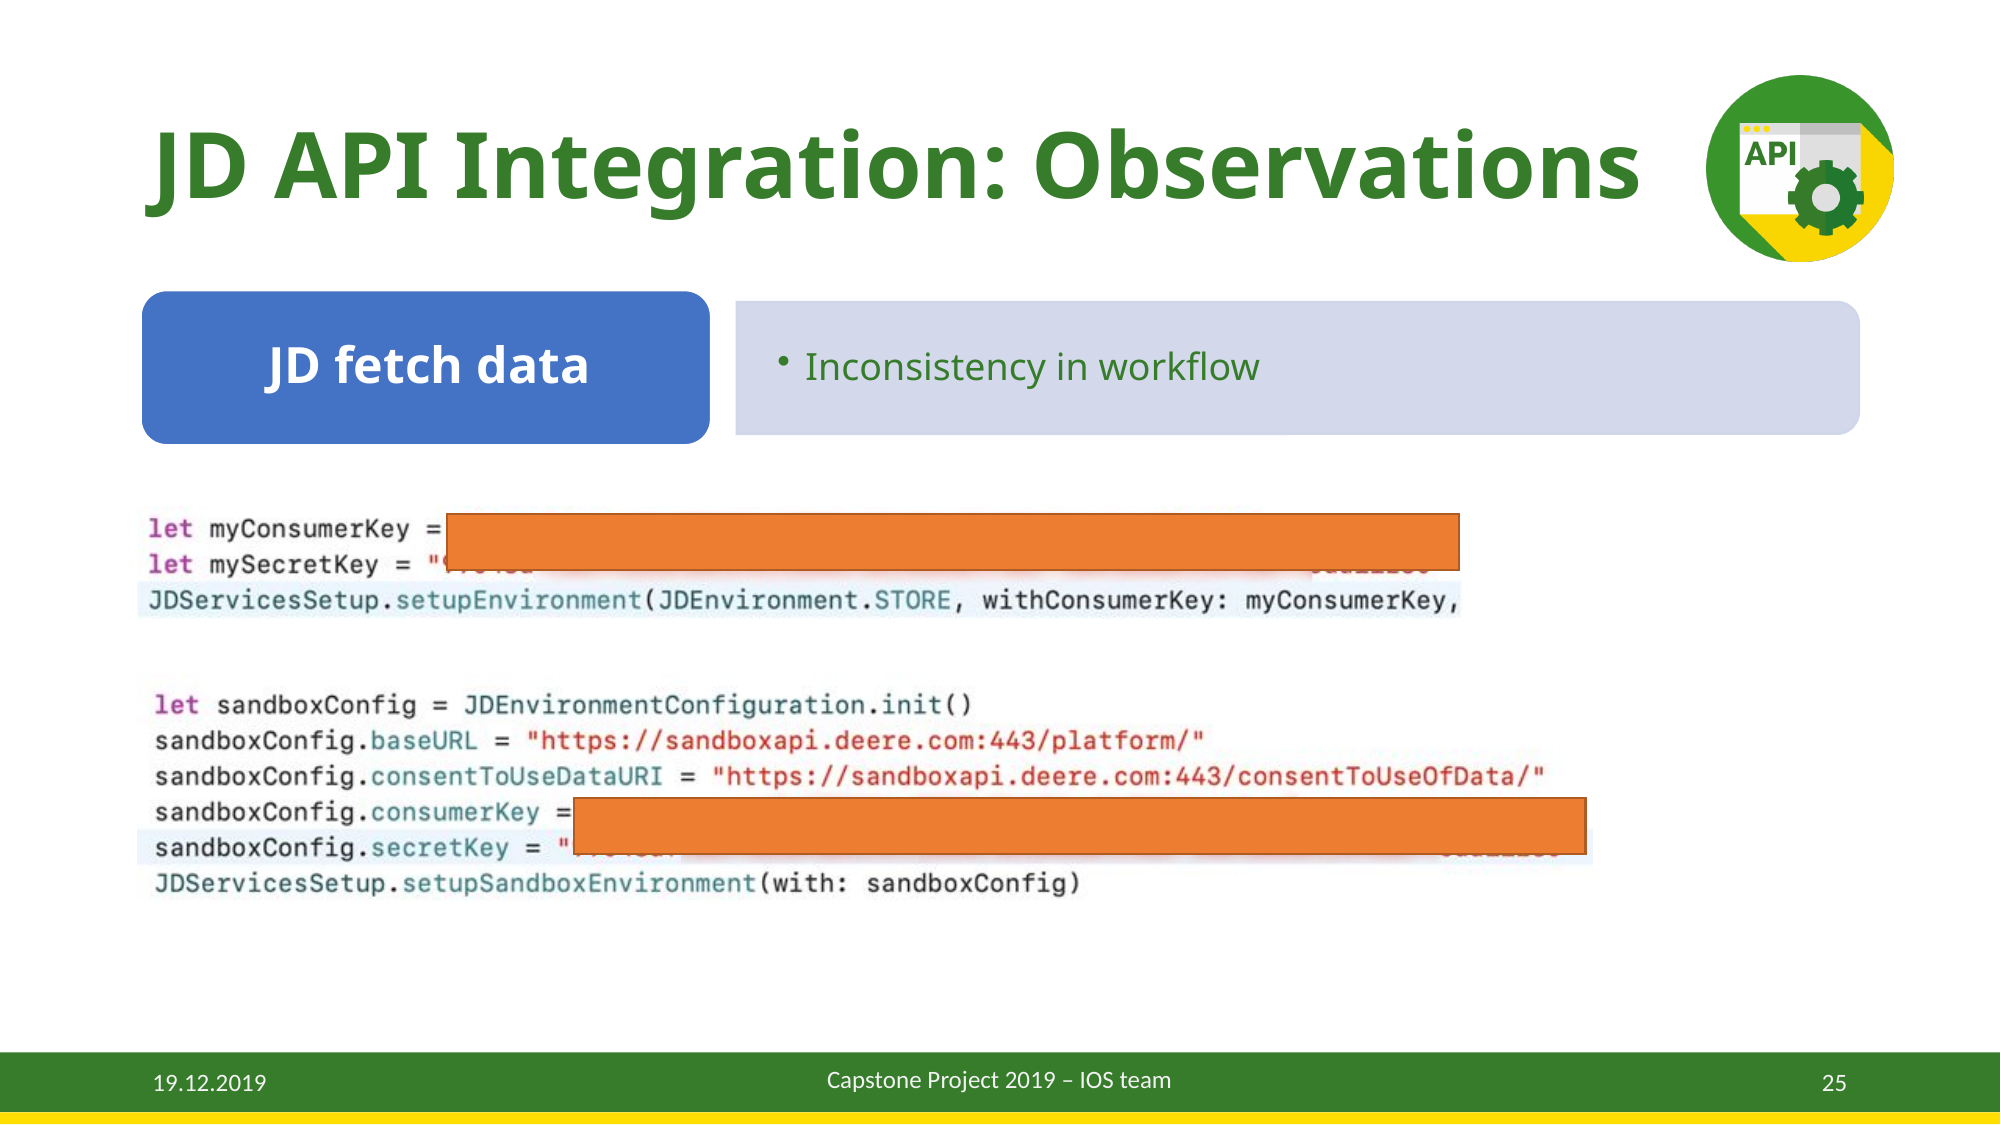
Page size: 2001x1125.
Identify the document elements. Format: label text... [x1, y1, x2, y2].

text_box [0, 1051, 137, 1111]
picture [1706, 75, 1894, 262]
picture [137, 674, 1593, 911]
footer Capstone Project 2019 – IOS team [662, 1048, 1338, 1109]
text_box [0, 1111, 2000, 1125]
text_box [1863, 1051, 2000, 1111]
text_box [137, 285, 1894, 451]
title JD API Integration: Observations [137, 59, 1863, 278]
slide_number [137, 1051, 588, 1112]
text_box [588, 1051, 1412, 1111]
slide_number 25 [1412, 1051, 1863, 1112]
picture [137, 506, 1465, 619]
